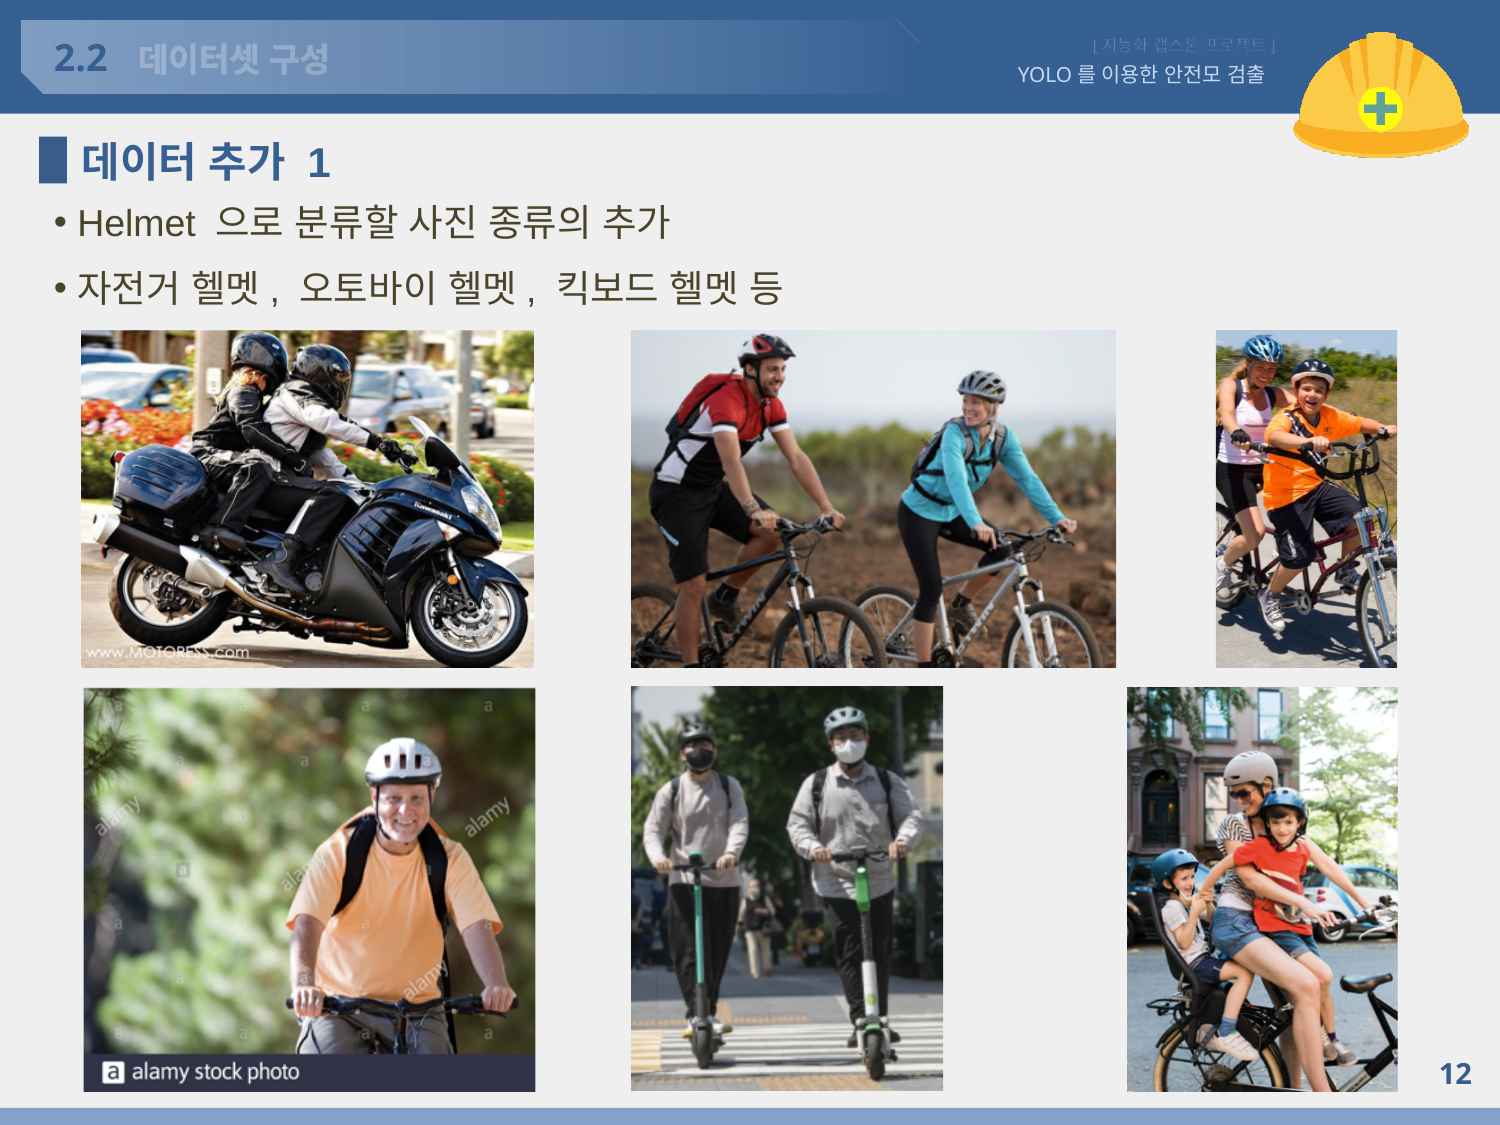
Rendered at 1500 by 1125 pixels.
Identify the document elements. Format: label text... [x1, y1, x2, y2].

title 데이터셋 구성 [123, 30, 526, 87]
slide_number 12 [1137, 1042, 1488, 1103]
picture [83, 687, 536, 1092]
text_box Helmet 으로 분류할 사진 종류의 추가 자전거 헬멧, 오토바이 헬멧, 킥보드 헬멧 등 [39, 191, 1468, 318]
picture [630, 330, 1117, 668]
picture [1293, 32, 1469, 158]
picture [1215, 330, 1398, 668]
picture [81, 330, 534, 668]
picture [630, 686, 944, 1091]
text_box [38, 128, 767, 195]
list 2.2 [39, 26, 124, 88]
picture [1127, 687, 1398, 1092]
